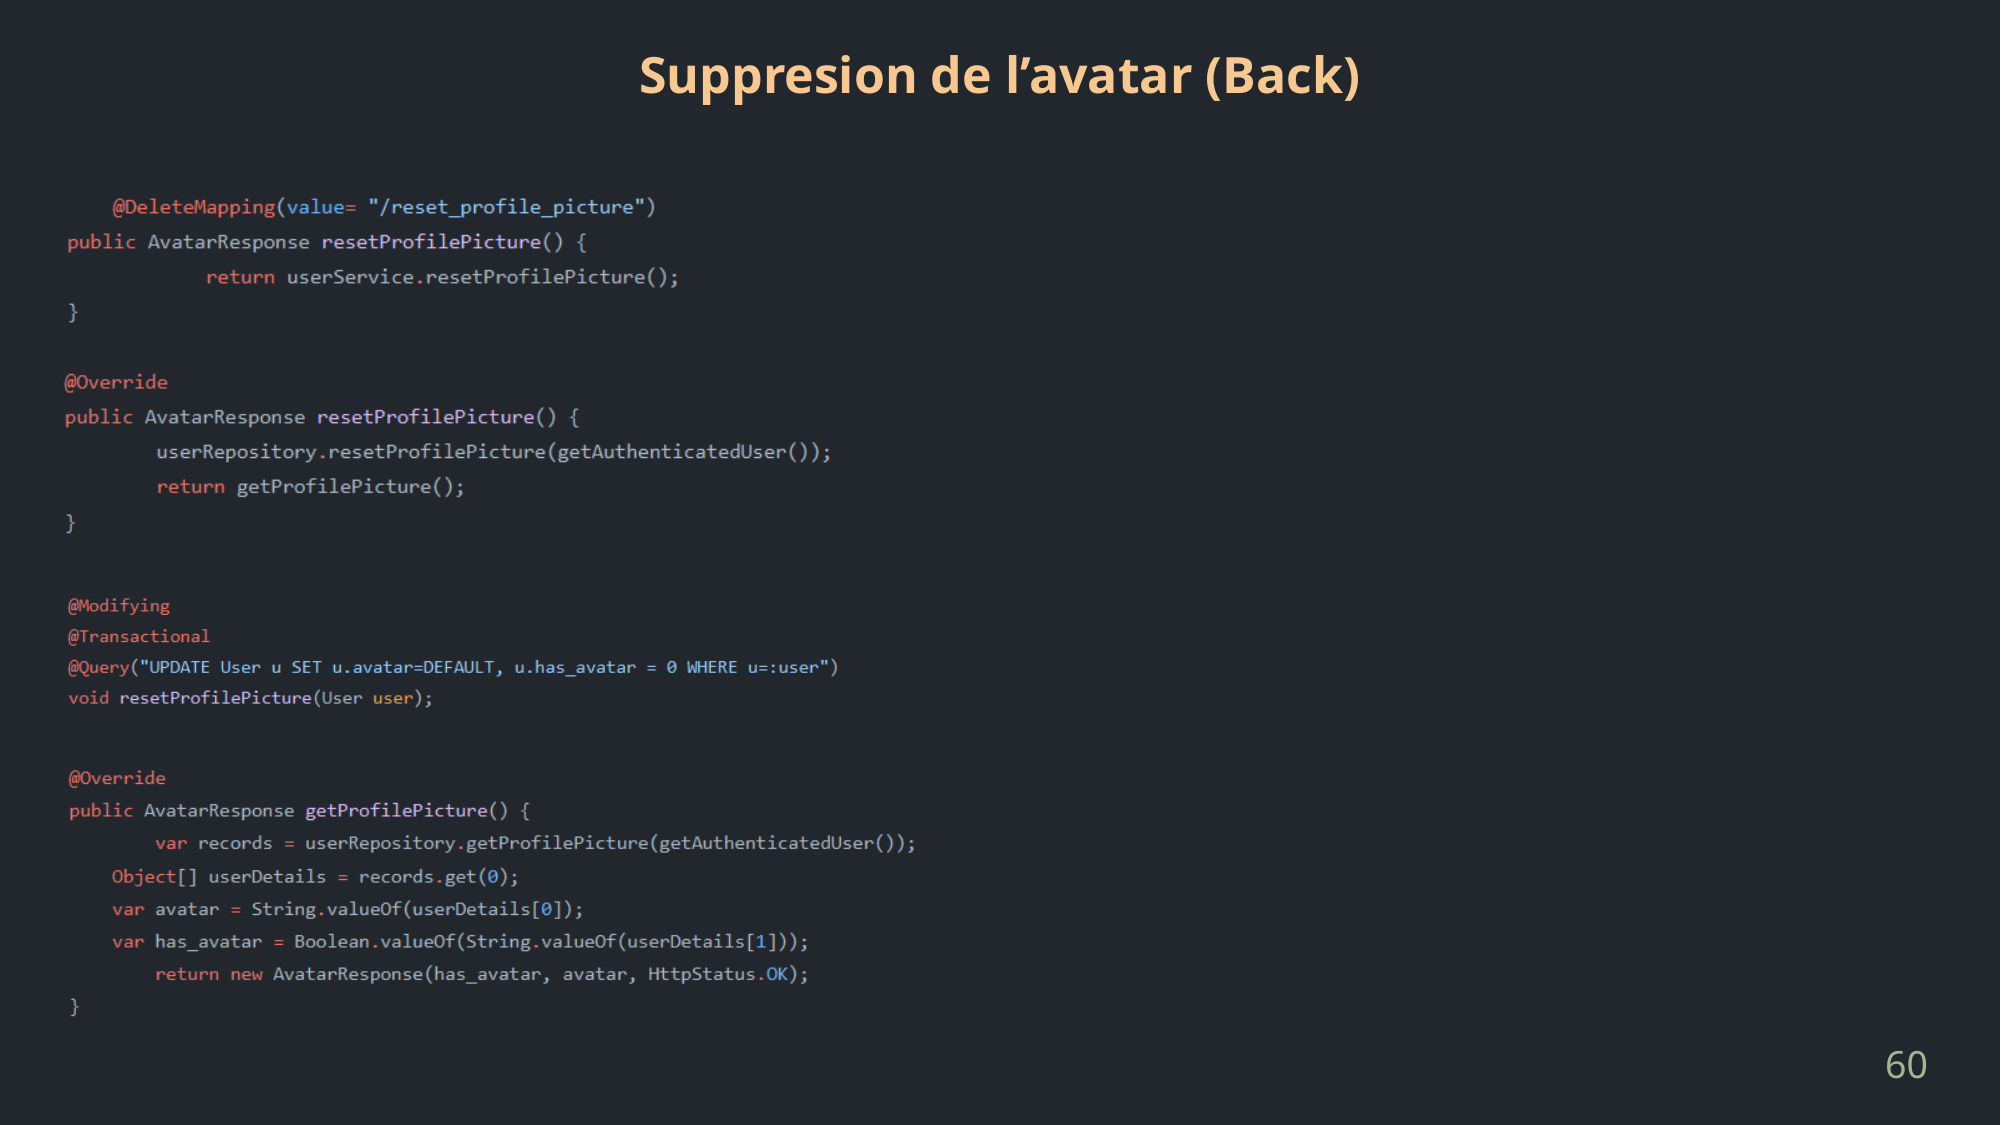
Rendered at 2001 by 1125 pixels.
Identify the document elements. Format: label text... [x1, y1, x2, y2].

picture [56, 588, 851, 725]
picture [56, 187, 685, 332]
text_box Suppresion de l’avatar (Back) [56, 31, 1944, 112]
picture [56, 366, 840, 544]
picture [56, 762, 926, 1025]
text_box 60 [56, 1033, 1944, 1094]
